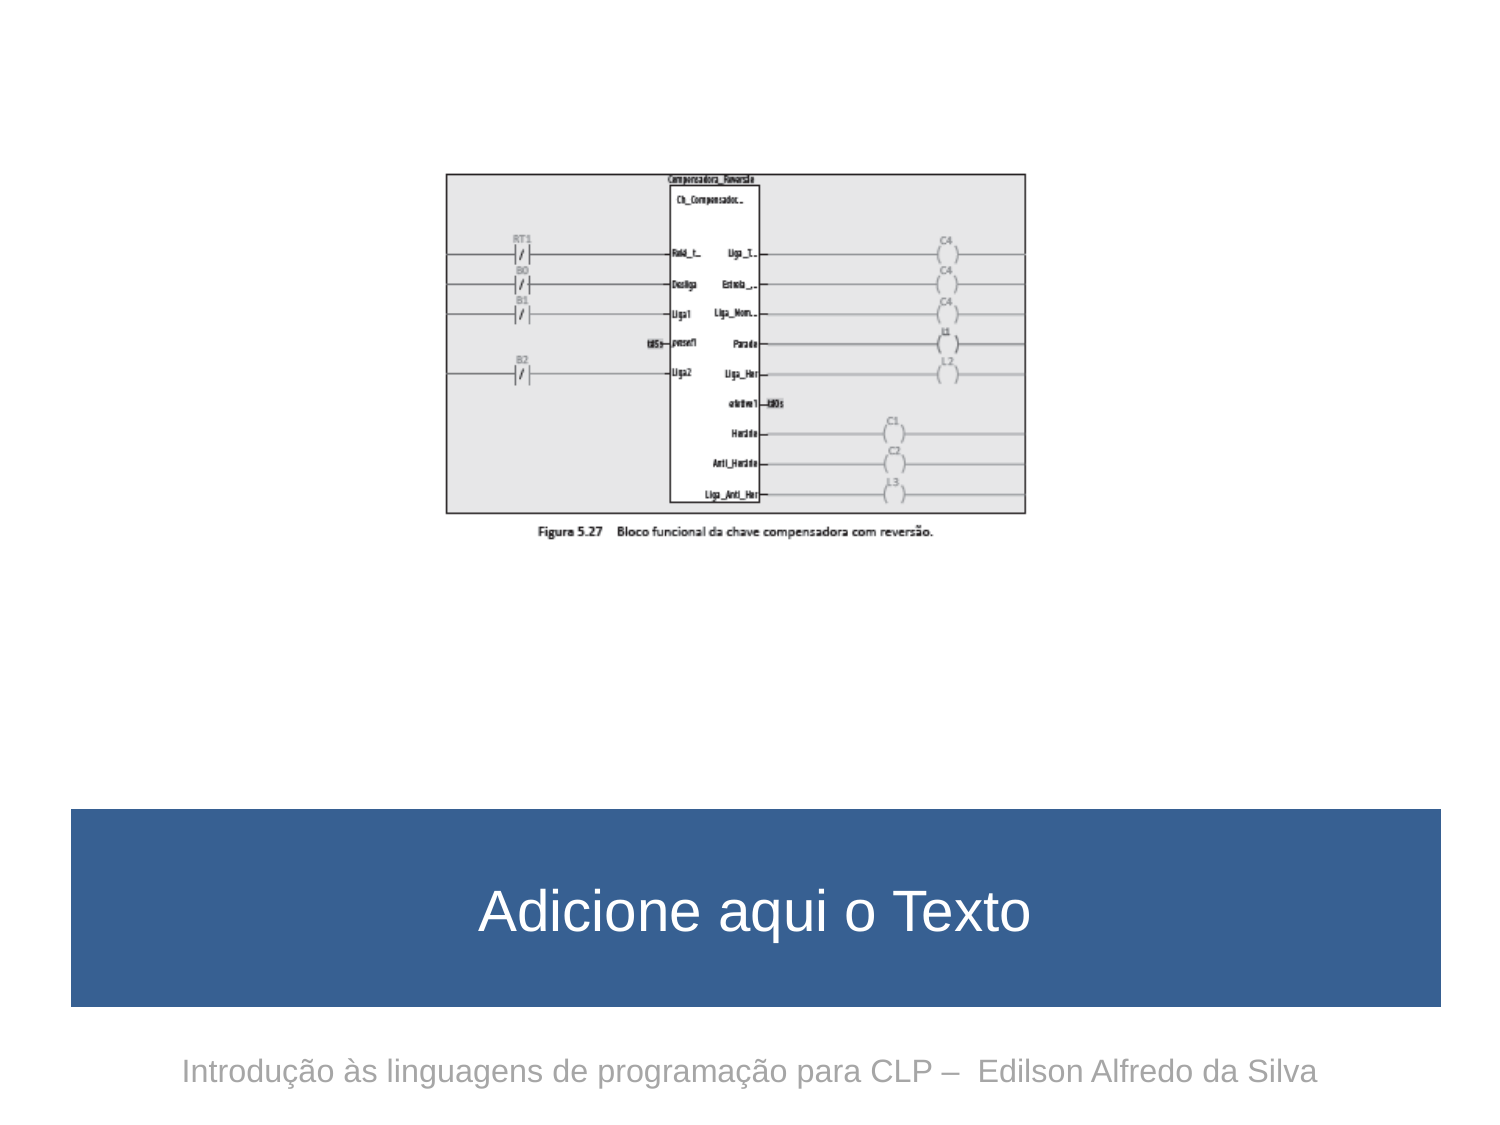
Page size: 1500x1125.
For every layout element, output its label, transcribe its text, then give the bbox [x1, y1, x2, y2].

picture [407, 163, 1056, 563]
text_box Adicione aqui o Texto [70, 808, 1442, 1008]
footer Introdução às linguagens de programação para CLP – Edilson Alfredo da Silva [0, 1042, 1500, 1103]
